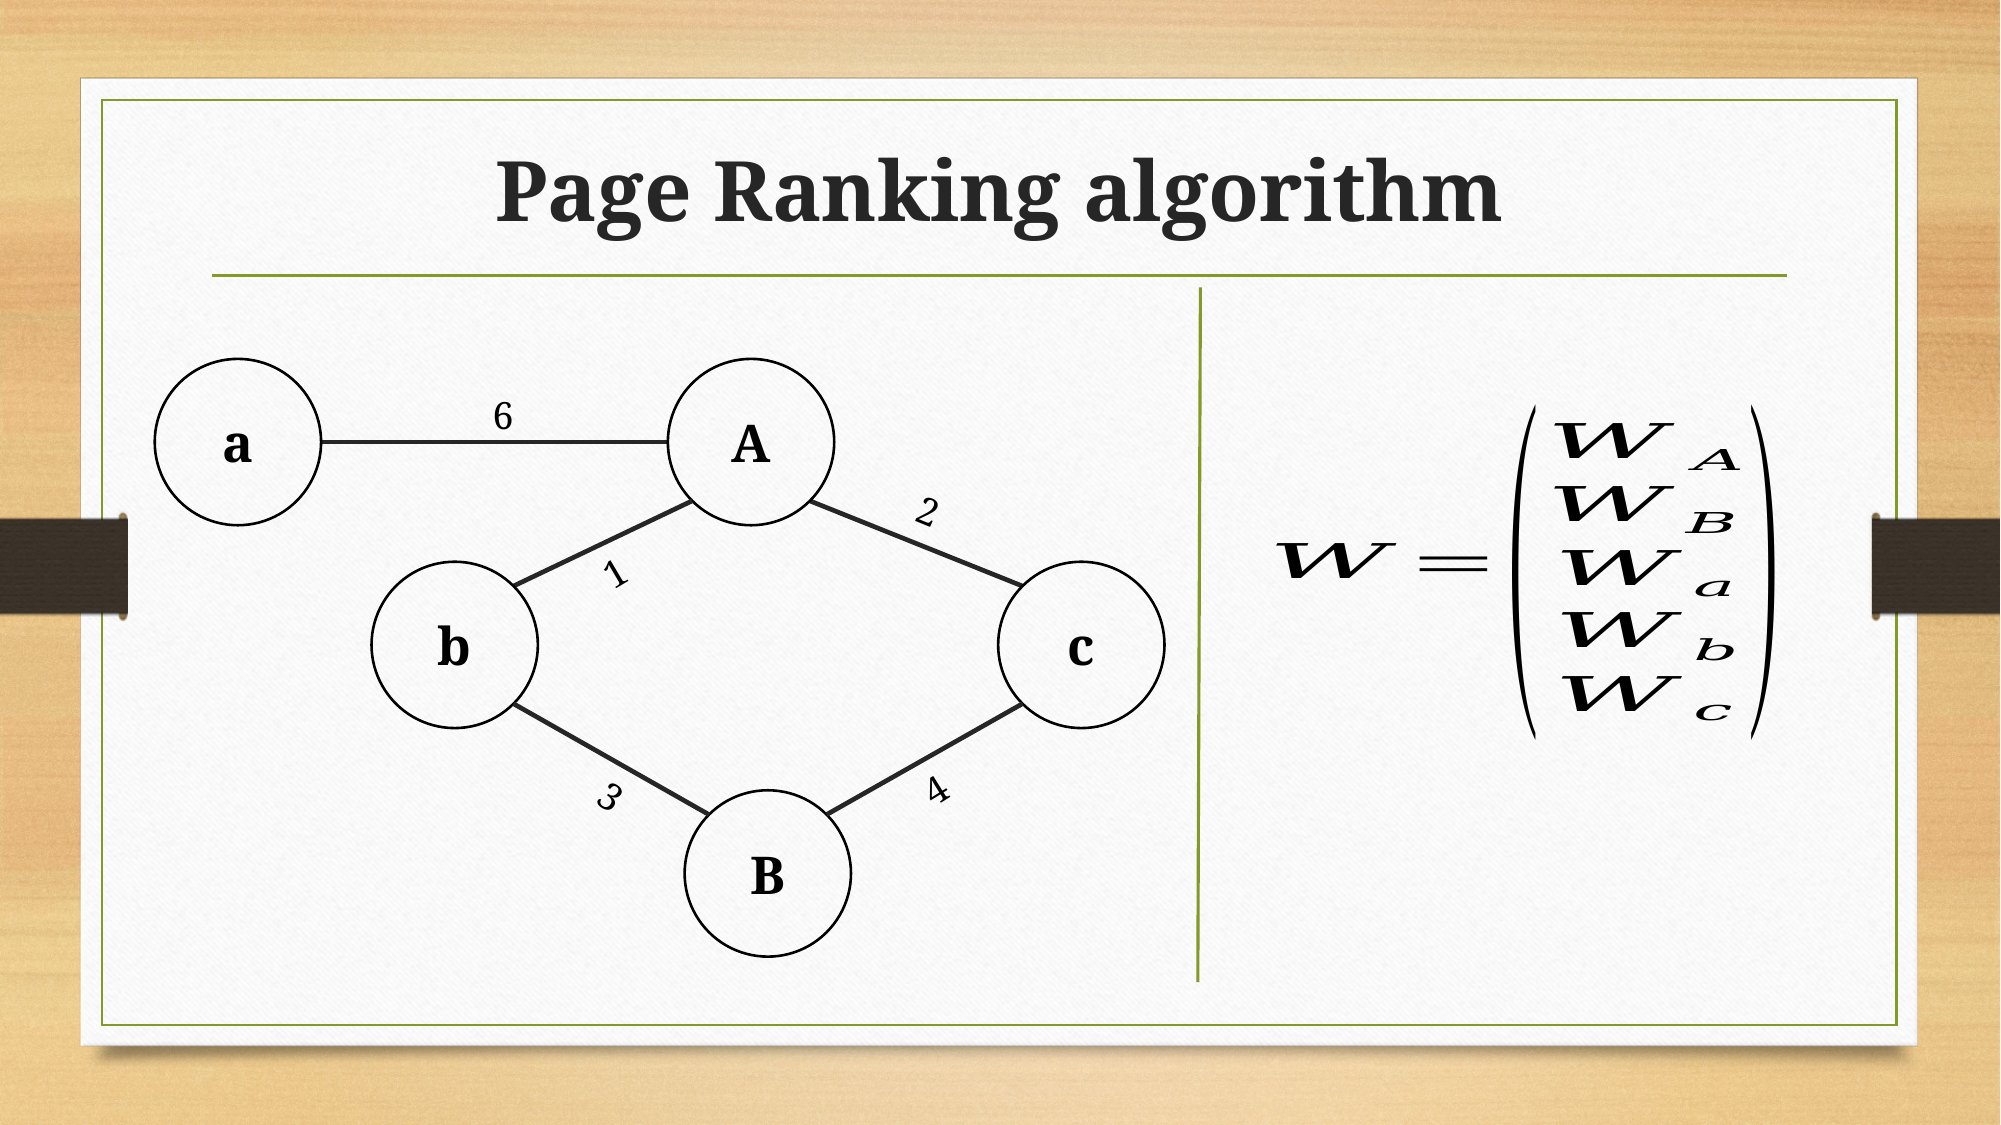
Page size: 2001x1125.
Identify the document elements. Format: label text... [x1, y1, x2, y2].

title Page Ranking algorithm [102, 98, 1896, 277]
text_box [1197, 287, 1201, 983]
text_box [154, 358, 1165, 957]
picture [0, 0, 2001, 1125]
